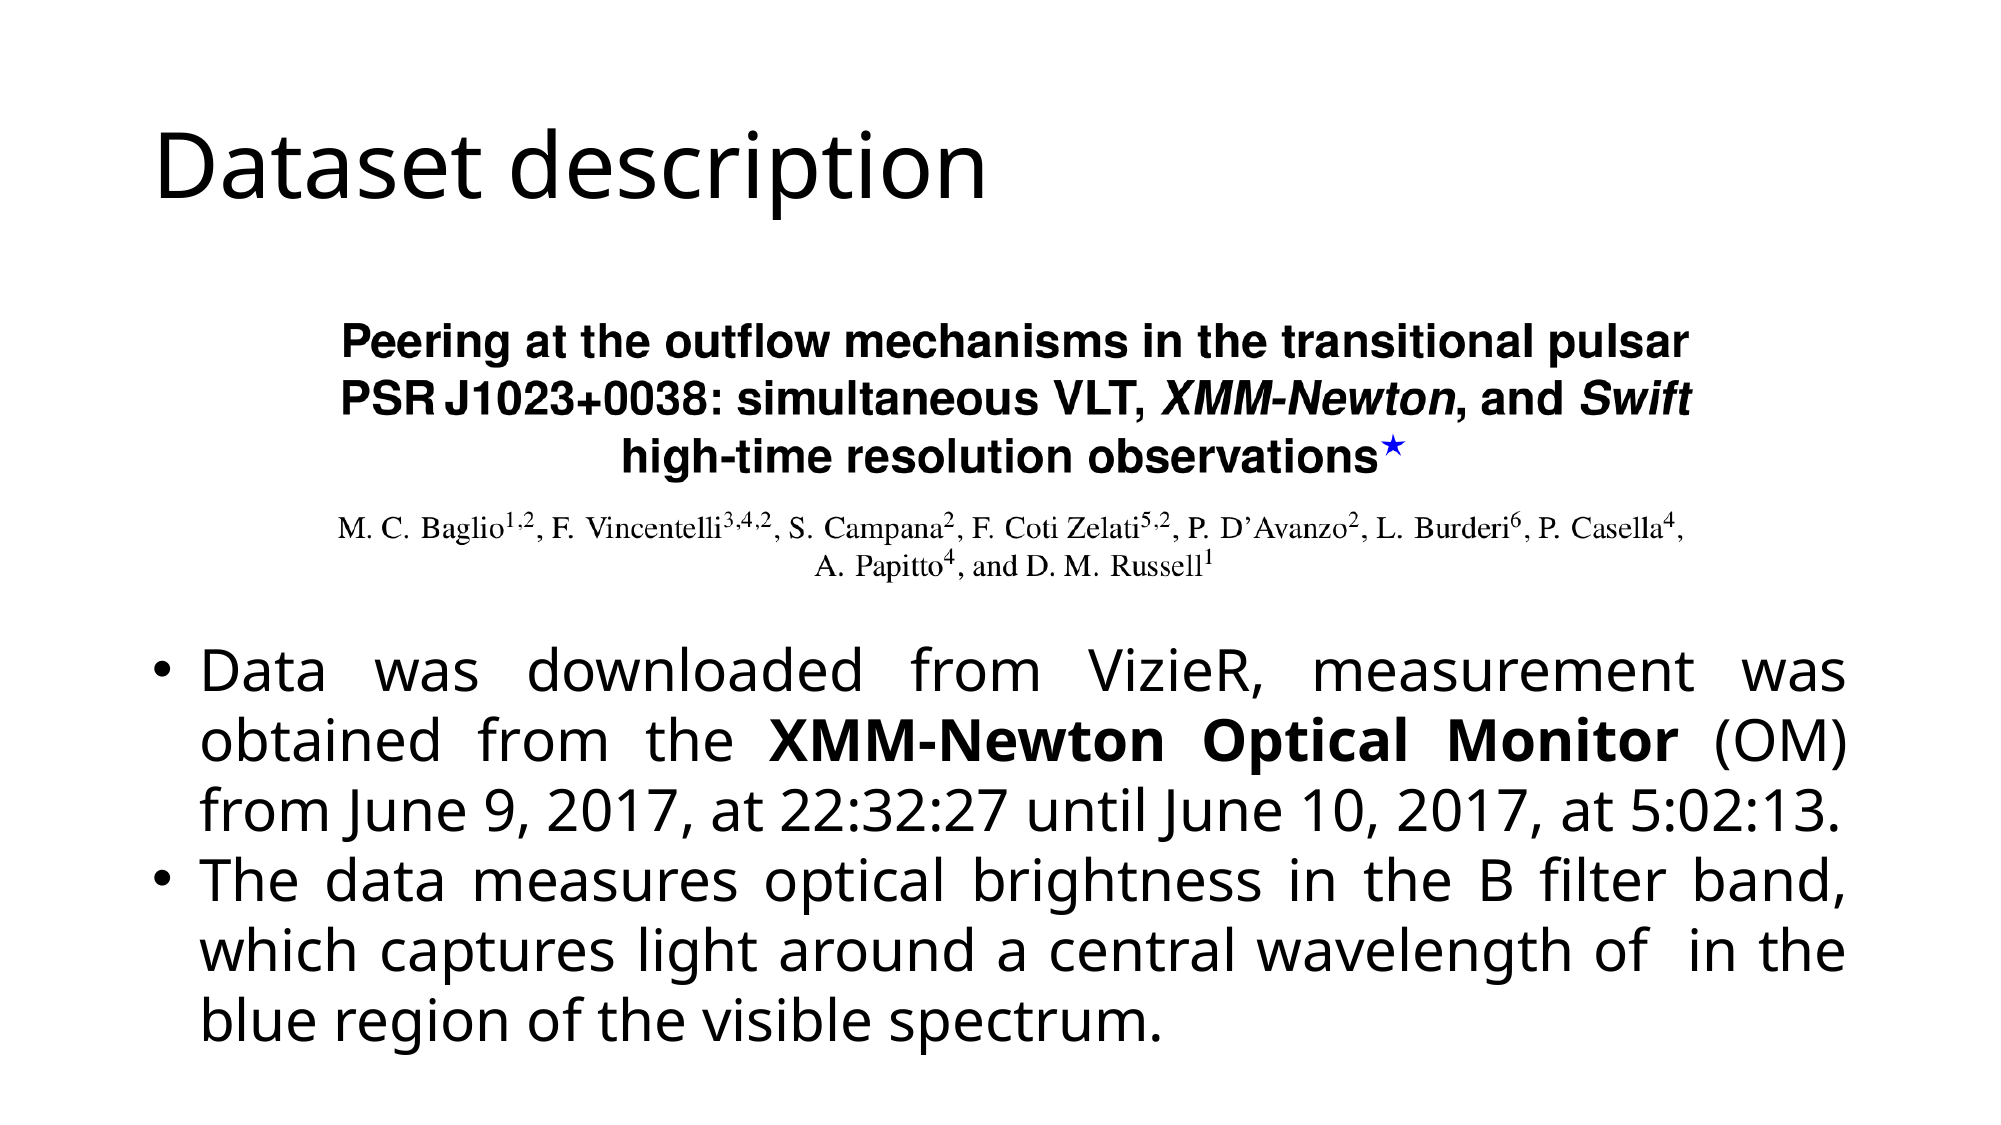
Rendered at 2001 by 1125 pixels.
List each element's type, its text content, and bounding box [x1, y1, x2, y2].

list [208, 276, 1792, 627]
title Dataset description [137, 59, 1863, 278]
